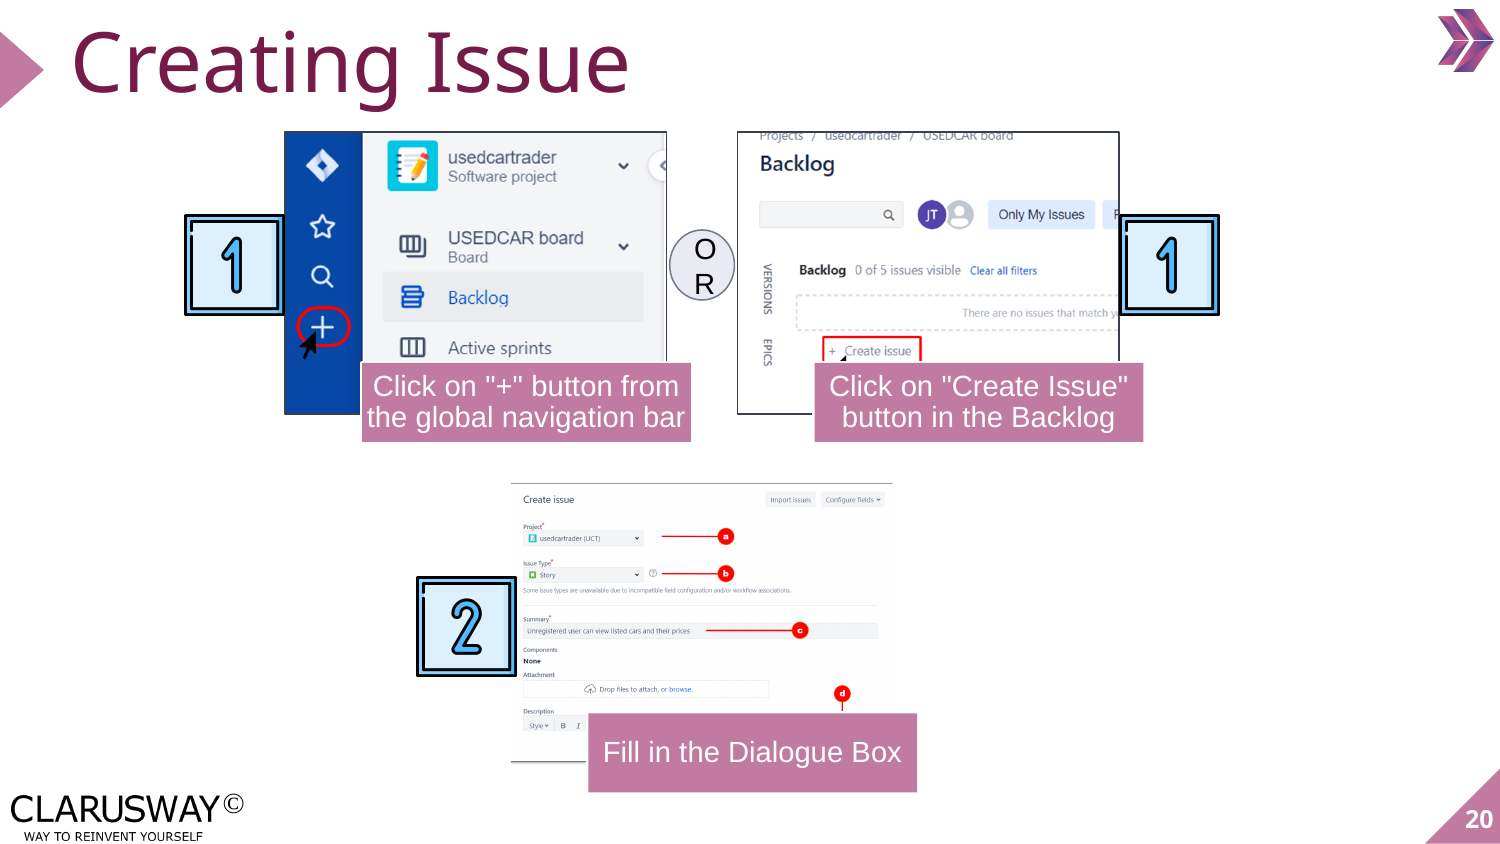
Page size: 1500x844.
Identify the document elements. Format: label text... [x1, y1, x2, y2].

picture [184, 214, 286, 316]
slide_number 20 [1418, 760, 1494, 838]
picture [11, 795, 220, 841]
picture [1438, 9, 1494, 72]
title Creating Issue [70, 28, 997, 132]
picture [416, 576, 517, 678]
picture [1118, 214, 1220, 316]
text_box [284, 131, 1144, 793]
